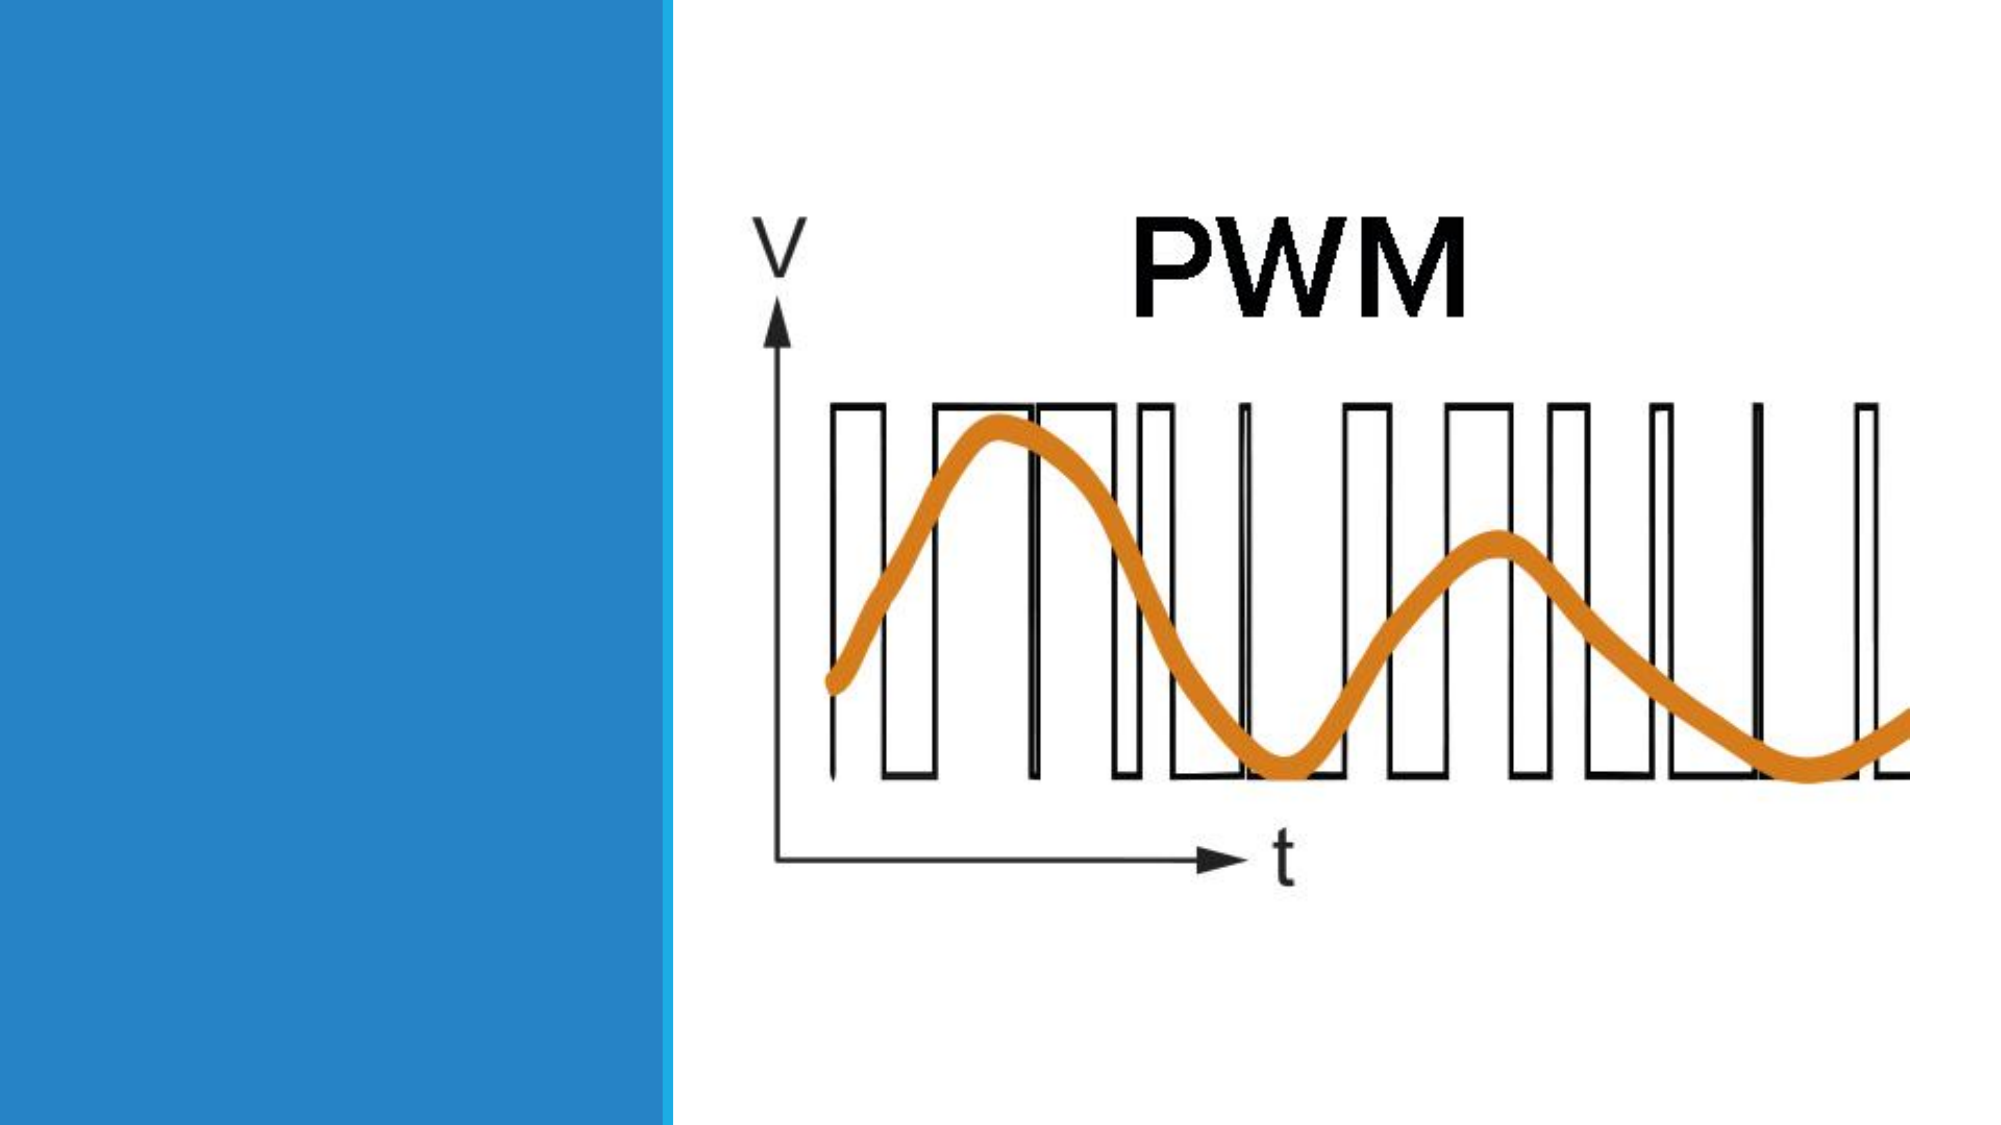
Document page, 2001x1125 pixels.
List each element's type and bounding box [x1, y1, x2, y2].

picture [690, 134, 1911, 969]
